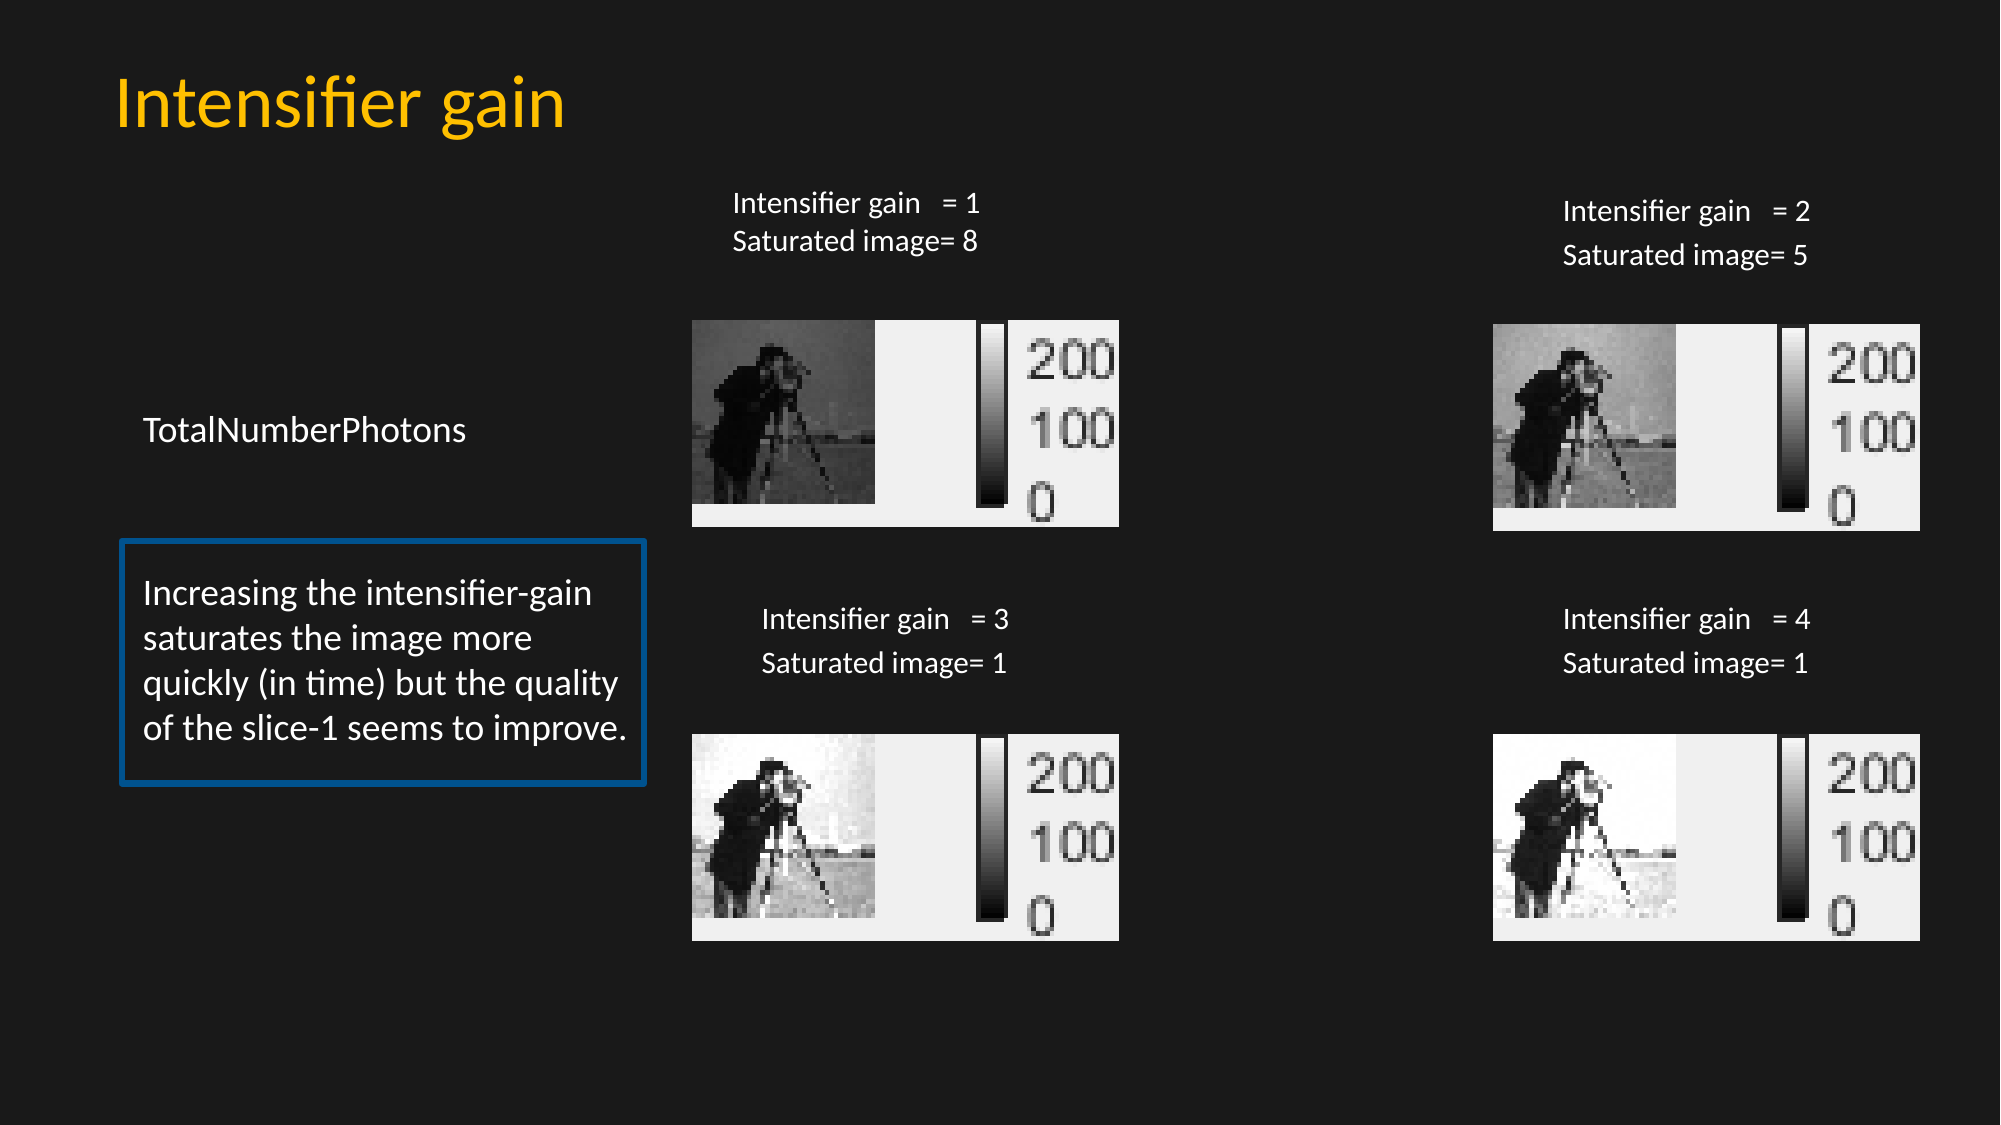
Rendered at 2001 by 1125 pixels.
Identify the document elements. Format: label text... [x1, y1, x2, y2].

picture [691, 320, 1119, 528]
title Intensifier gain [99, 45, 1900, 150]
list Intensifier gain = 1 Saturated image= 8 [717, 182, 1035, 288]
text_box Intensifier gain = 2 Saturated image= 5 [1547, 182, 1866, 288]
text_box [121, 540, 651, 784]
picture [691, 734, 1119, 942]
text_box Intensifier gain = 4 Saturated image= 1 [1547, 590, 1866, 696]
picture [1493, 734, 1920, 942]
text_box Intensifier gain = 3 Saturated image= 1 [746, 590, 1064, 696]
picture [1493, 324, 1920, 532]
